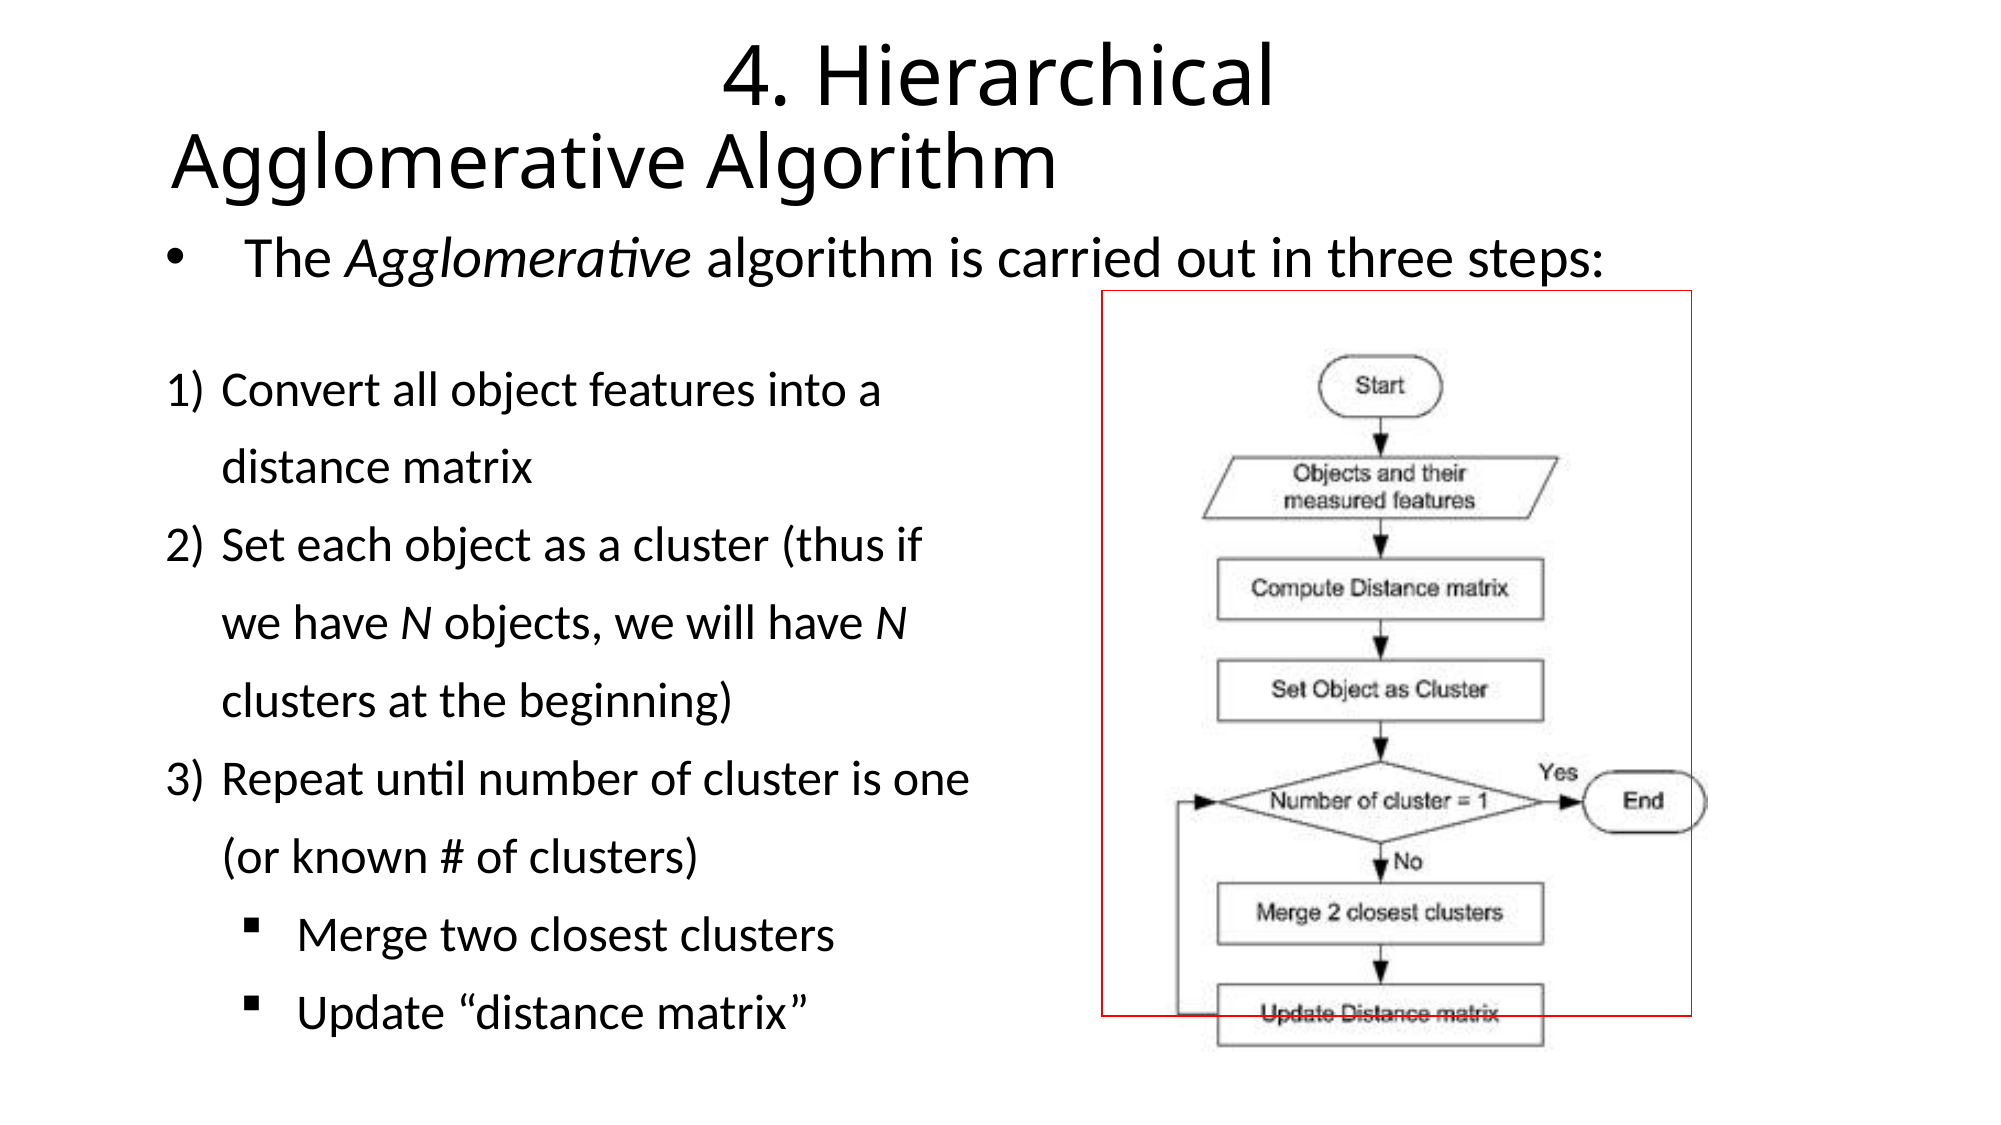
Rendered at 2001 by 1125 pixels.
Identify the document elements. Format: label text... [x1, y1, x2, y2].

text_box Convert all object features into a distance matrix Set each object as a cluster (thus if we have N objects, we will have N clusters at the beginning) Repeat until number of cluster is one (or known # of clusters) Merge two closest clusters Update “distance matrix” [150, 330, 1000, 1107]
title Agglomerative Algorithm [137, 138, 1863, 268]
list The Agglomerative algorithm is carried out in three steps: [150, 219, 1876, 1089]
picture [1136, 348, 1708, 1052]
text_box [1102, 290, 1692, 1017]
text_box 4. Hierarchical [137, 19, 1863, 138]
